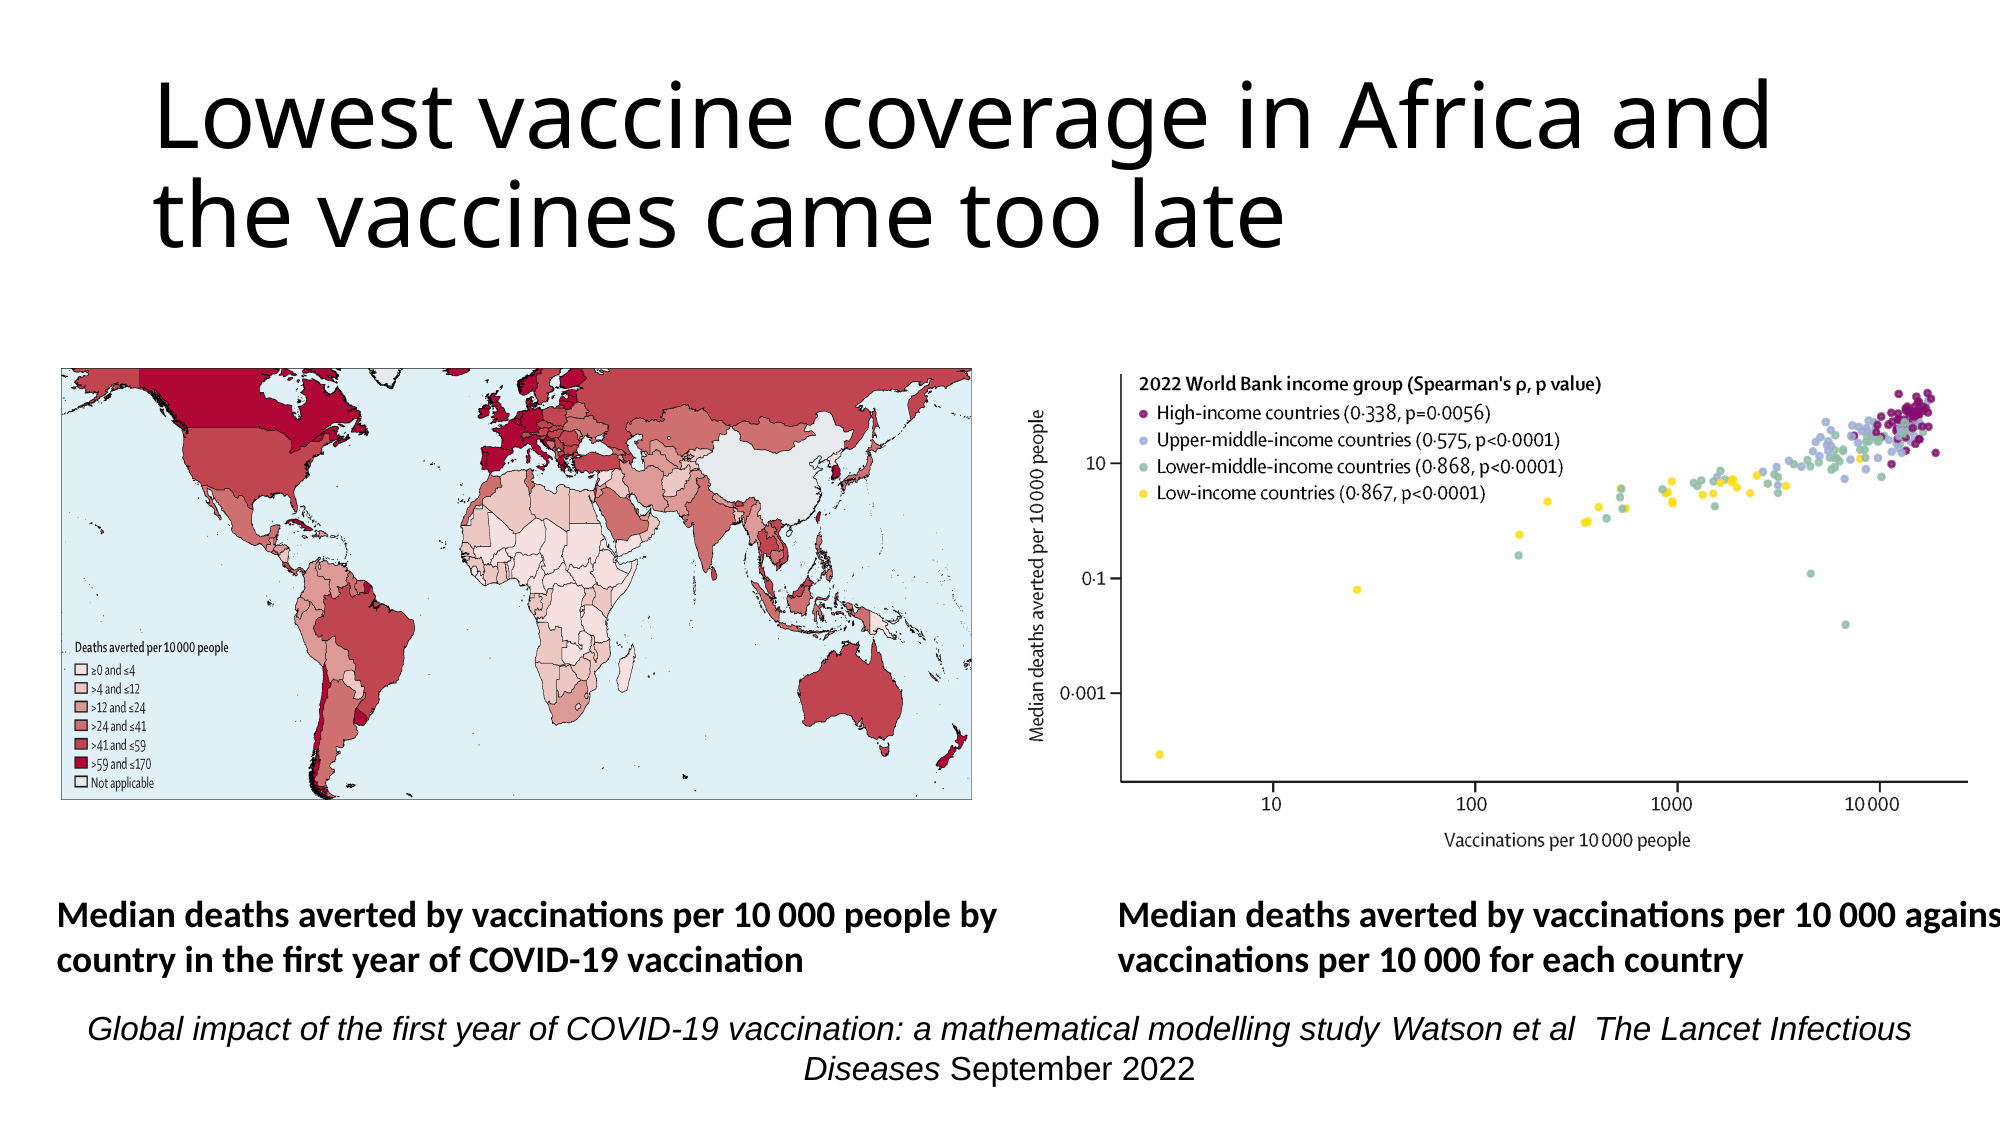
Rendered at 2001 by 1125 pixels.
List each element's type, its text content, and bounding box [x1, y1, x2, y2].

picture [61, 368, 972, 800]
picture [1027, 374, 1968, 851]
text_box Median deaths averted by vaccinations per 10 000 against vaccinations per 10 000 for each country [1102, 882, 2000, 987]
title Lowest vaccine coverage in Africa and the vaccines came too late [137, 59, 1863, 278]
text_box Median deaths averted by vaccinations per 10 000 people by country in the first year of COVID-19 vaccination [41, 882, 1044, 987]
text_box Global impact of the first year of COVID-19 vaccination: a mathematical modelling study Watson et al The Lancet Infectious Diseases September 2022 [0, 999, 2000, 1095]
